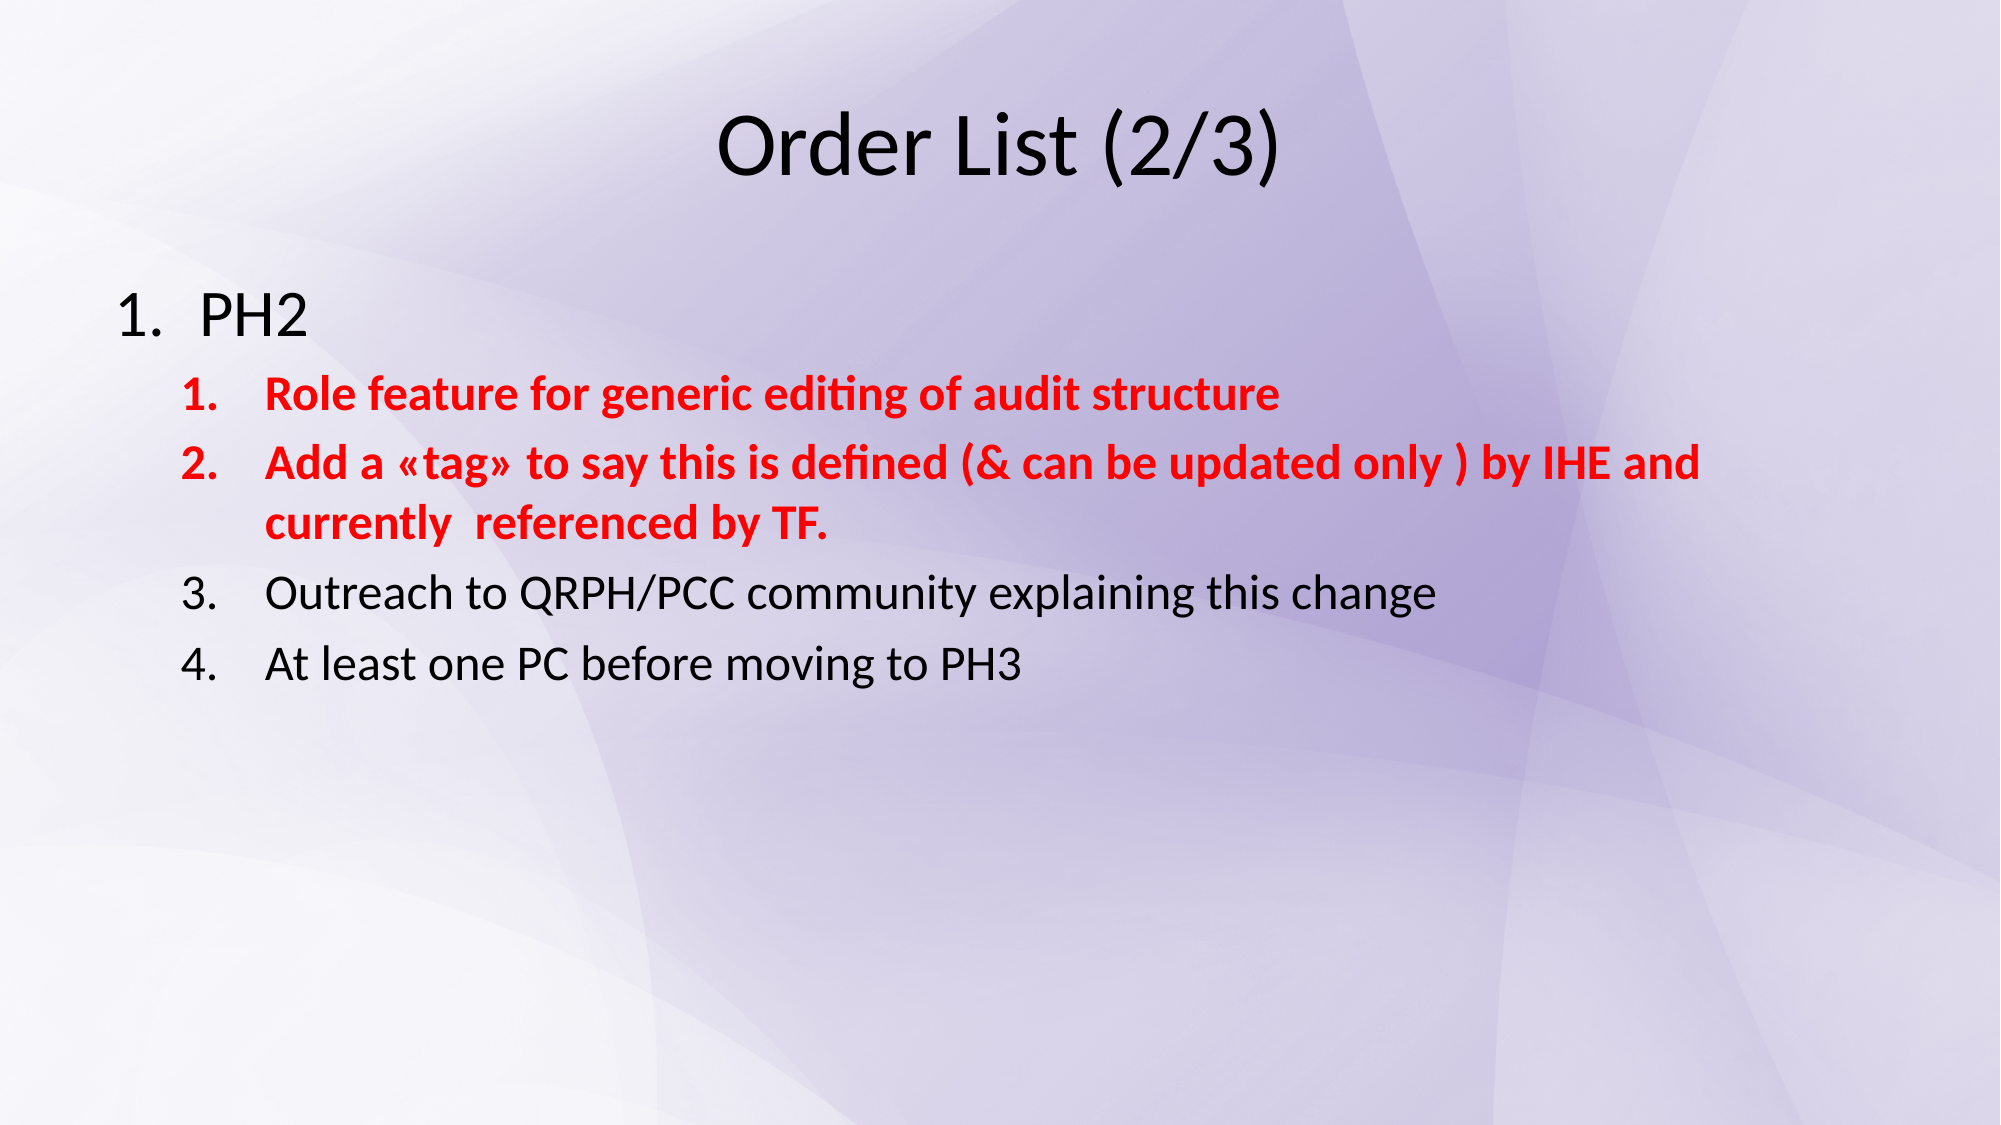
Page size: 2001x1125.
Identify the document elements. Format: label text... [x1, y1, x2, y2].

title Order List (2/3) [99, 44, 1901, 233]
picture [0, 0, 2000, 1125]
list PH2 Role feature for generic editing of audit structure Add a «tag» to say this is defined (& can be updated only ) by IHE and currently referenced by TF. Outreach to QRPH/PCC community explaining this change At least one PC before moving to PH3 [99, 262, 1901, 1006]
